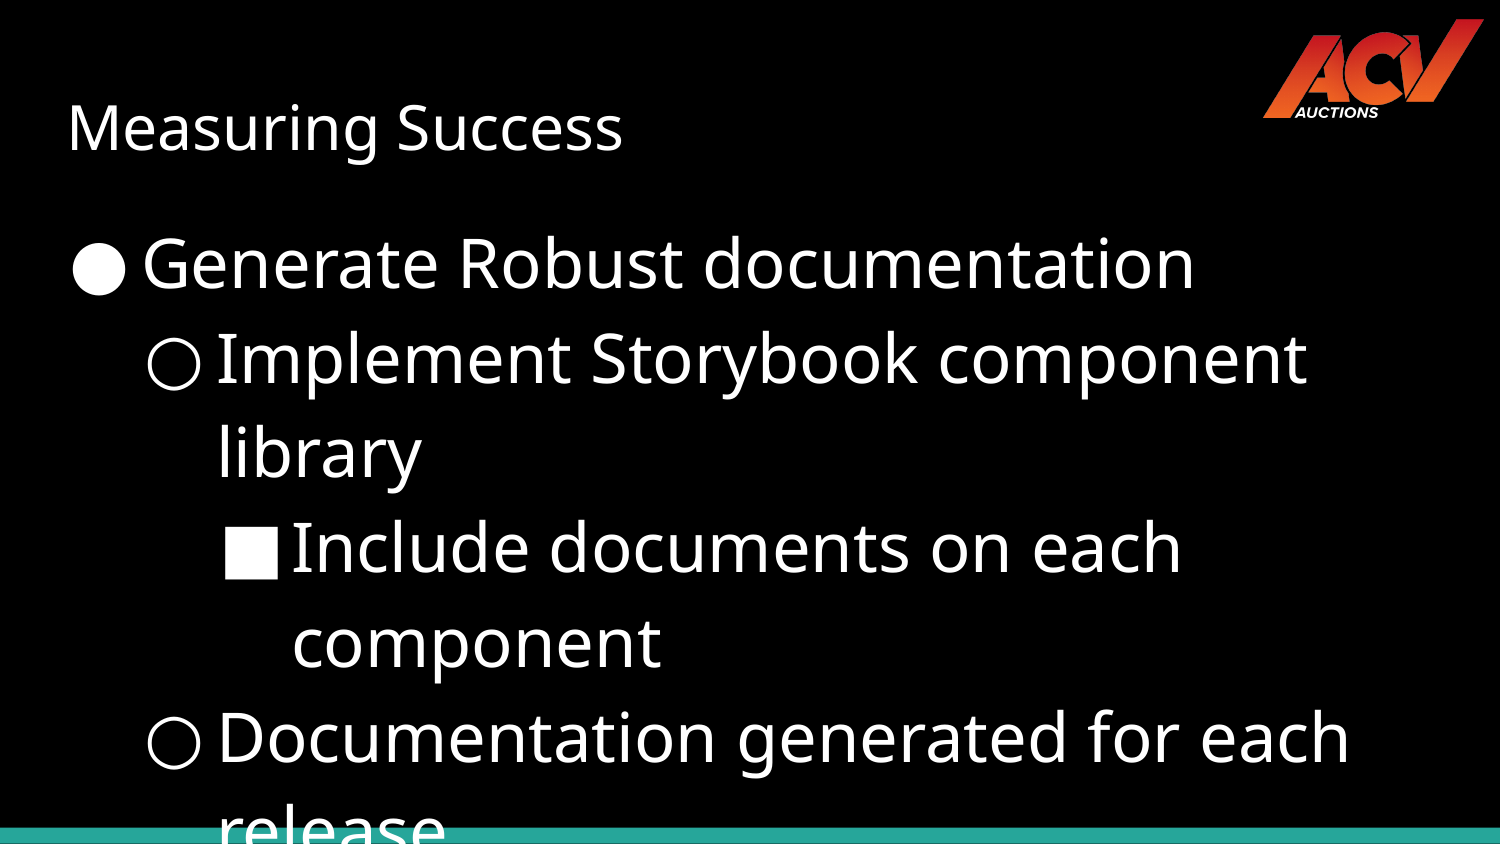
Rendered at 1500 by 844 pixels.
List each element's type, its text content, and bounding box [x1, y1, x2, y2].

title Measuring Success [51, 72, 1449, 174]
list Generate Robust documentation Implement Storybook component library Include documents on each component Documentation generated for each release [51, 192, 1449, 815]
picture [1261, 19, 1485, 118]
